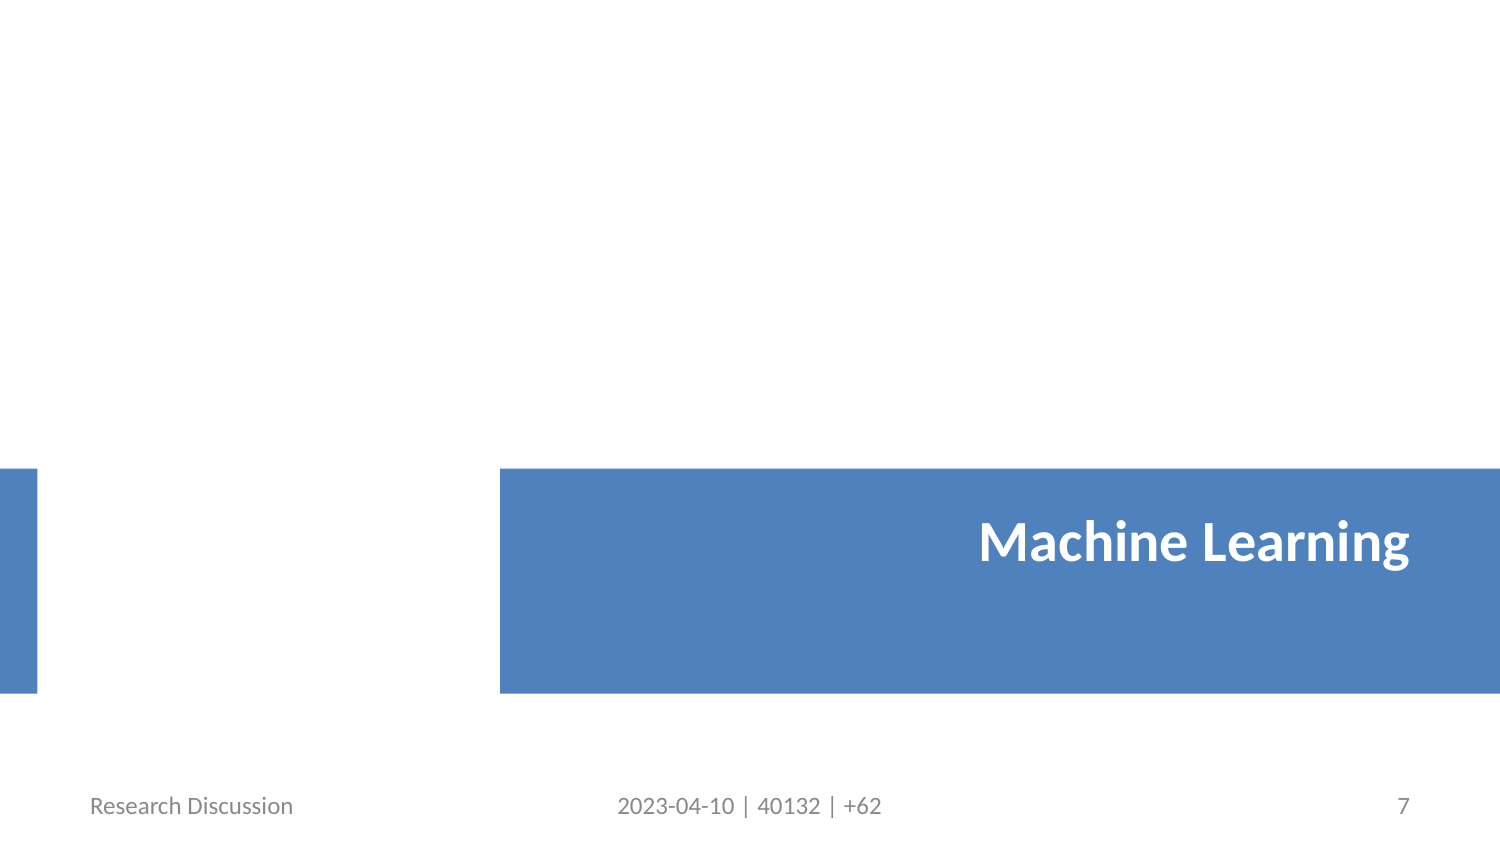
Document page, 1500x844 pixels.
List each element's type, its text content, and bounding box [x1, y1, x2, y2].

footer 2023-04-10 | 40132 | +62 [512, 782, 988, 827]
text_box Machine Learning [587, 509, 1425, 666]
slide_number Research Discussion [75, 782, 463, 827]
slide_number 7 [1074, 782, 1425, 827]
